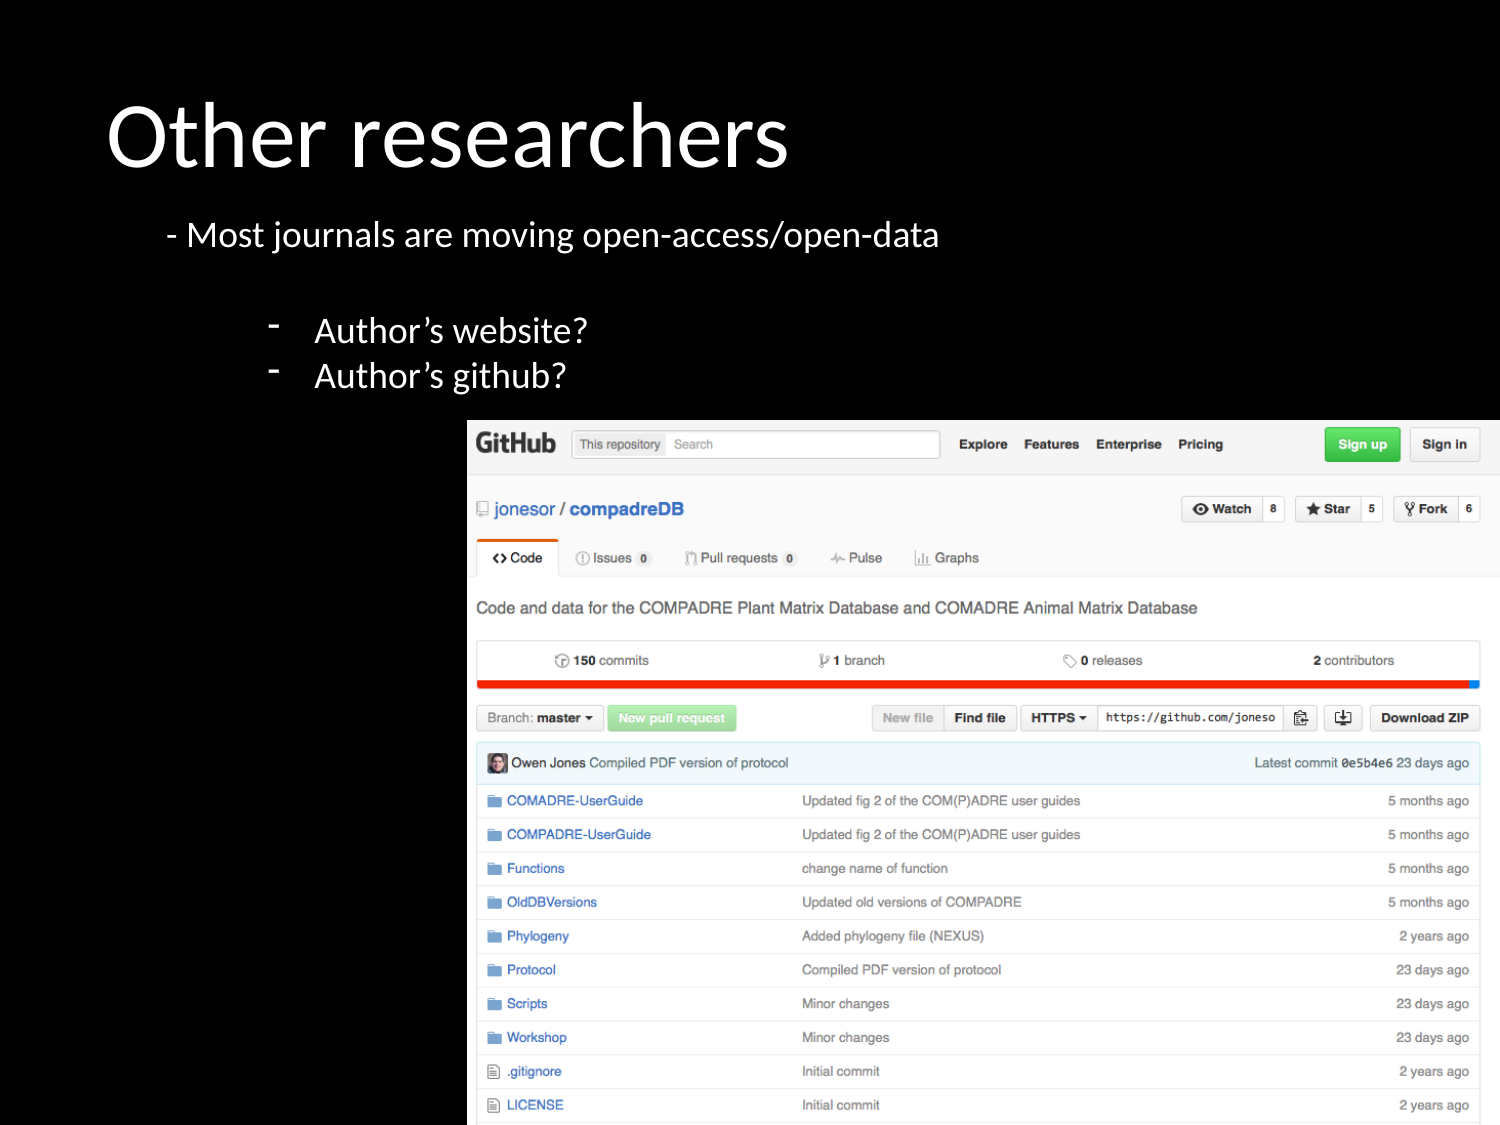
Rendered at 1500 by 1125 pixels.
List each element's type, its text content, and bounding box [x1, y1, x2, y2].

text_box Author’s website? Author’s github? [252, 299, 605, 404]
text_box - Most journals are moving open-access/open-data [151, 202, 956, 263]
text_box Other researchers [91, 66, 807, 194]
picture [467, 420, 1500, 1125]
